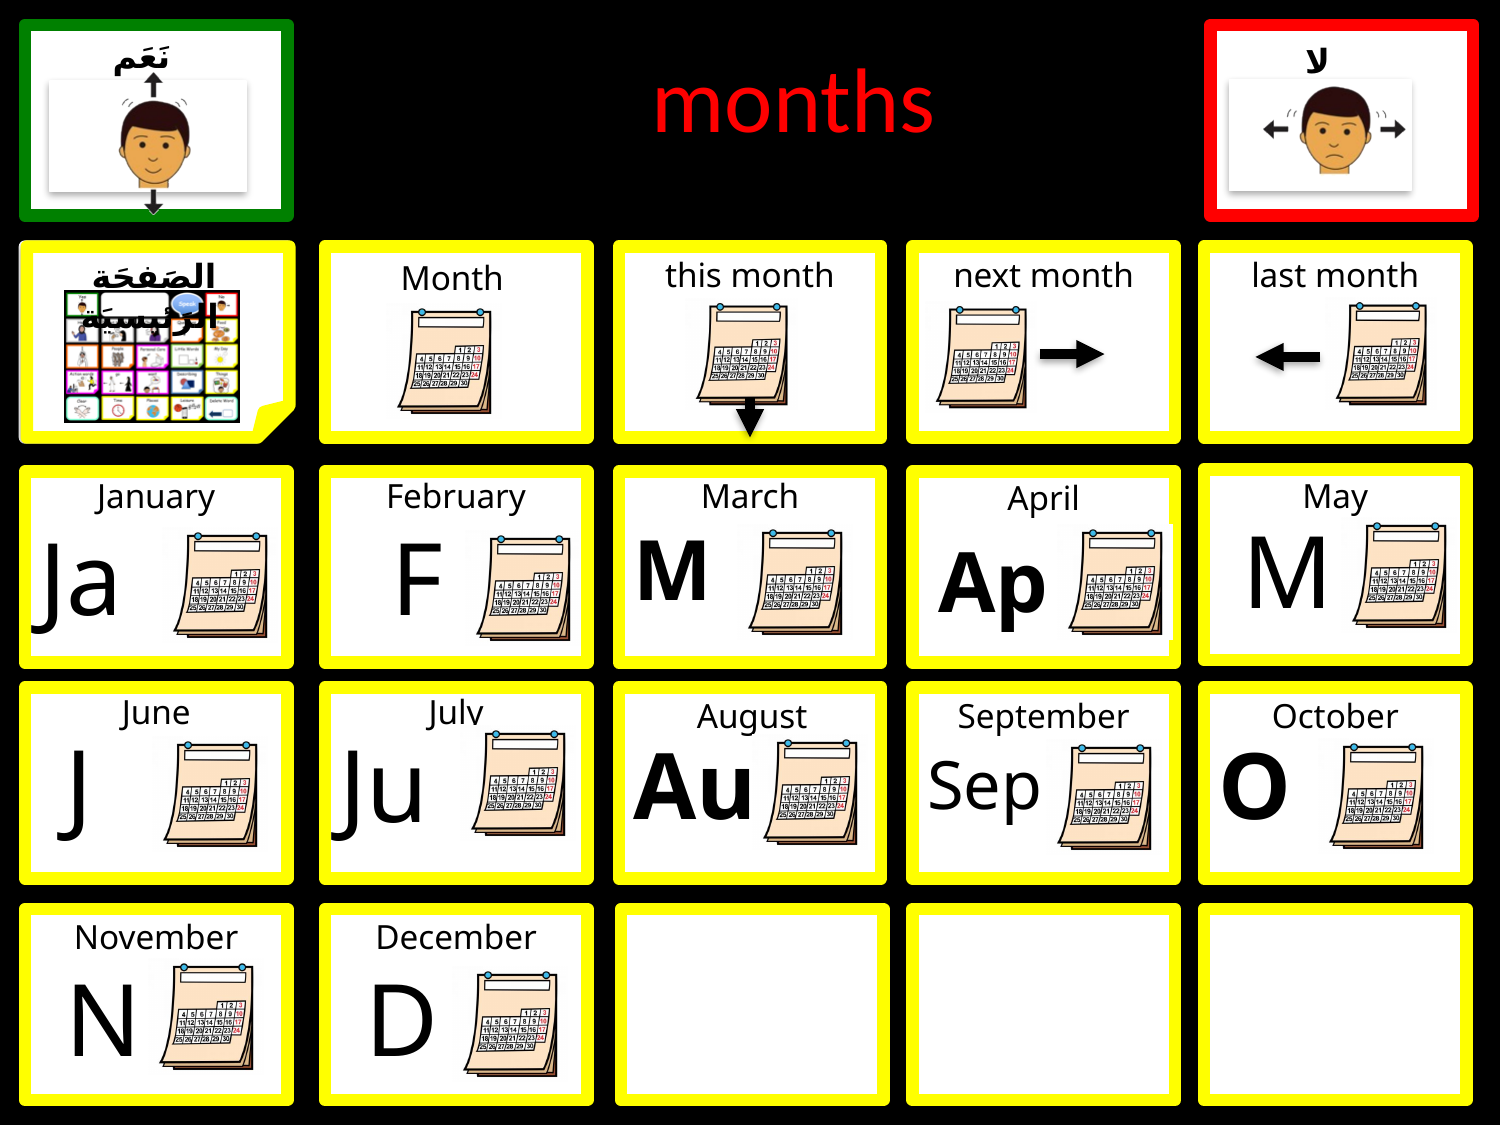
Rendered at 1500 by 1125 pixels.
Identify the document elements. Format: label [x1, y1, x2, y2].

picture [751, 734, 868, 850]
text_box [24, 908, 288, 1101]
text_box [912, 469, 1176, 663]
text_box [618, 246, 882, 438]
picture [685, 297, 798, 411]
text_box [320, 246, 588, 438]
picture [1260, 56, 1409, 205]
text_box [324, 468, 588, 663]
text_box [324, 908, 588, 1101]
picture [737, 524, 854, 641]
picture [64, 290, 241, 424]
text_box [24, 468, 288, 663]
picture [1341, 517, 1458, 634]
picture [81, 69, 230, 218]
text_box [618, 687, 884, 879]
text_box [1203, 246, 1467, 438]
text_box [24, 245, 291, 439]
text_box [1203, 687, 1467, 879]
picture [924, 300, 1037, 414]
text_box [1203, 908, 1467, 1101]
text_box [324, 684, 588, 879]
text_box [618, 468, 882, 663]
text_box [24, 24, 288, 216]
text_box [1210, 24, 1474, 216]
picture [1324, 297, 1437, 410]
picture [465, 530, 581, 646]
picture [151, 736, 268, 852]
picture [147, 958, 264, 1075]
text_box [24, 684, 288, 879]
text_box [912, 908, 1176, 1101]
picture [1317, 737, 1434, 854]
picture [386, 303, 503, 419]
picture [459, 725, 576, 841]
text_box [1202, 468, 1467, 661]
picture [452, 966, 568, 1082]
text_box [620, 908, 884, 1101]
text_box [912, 246, 1176, 438]
title [118, 33, 1469, 221]
picture [162, 527, 278, 644]
picture [1057, 524, 1173, 640]
text_box [912, 687, 1176, 879]
picture [1046, 739, 1163, 856]
